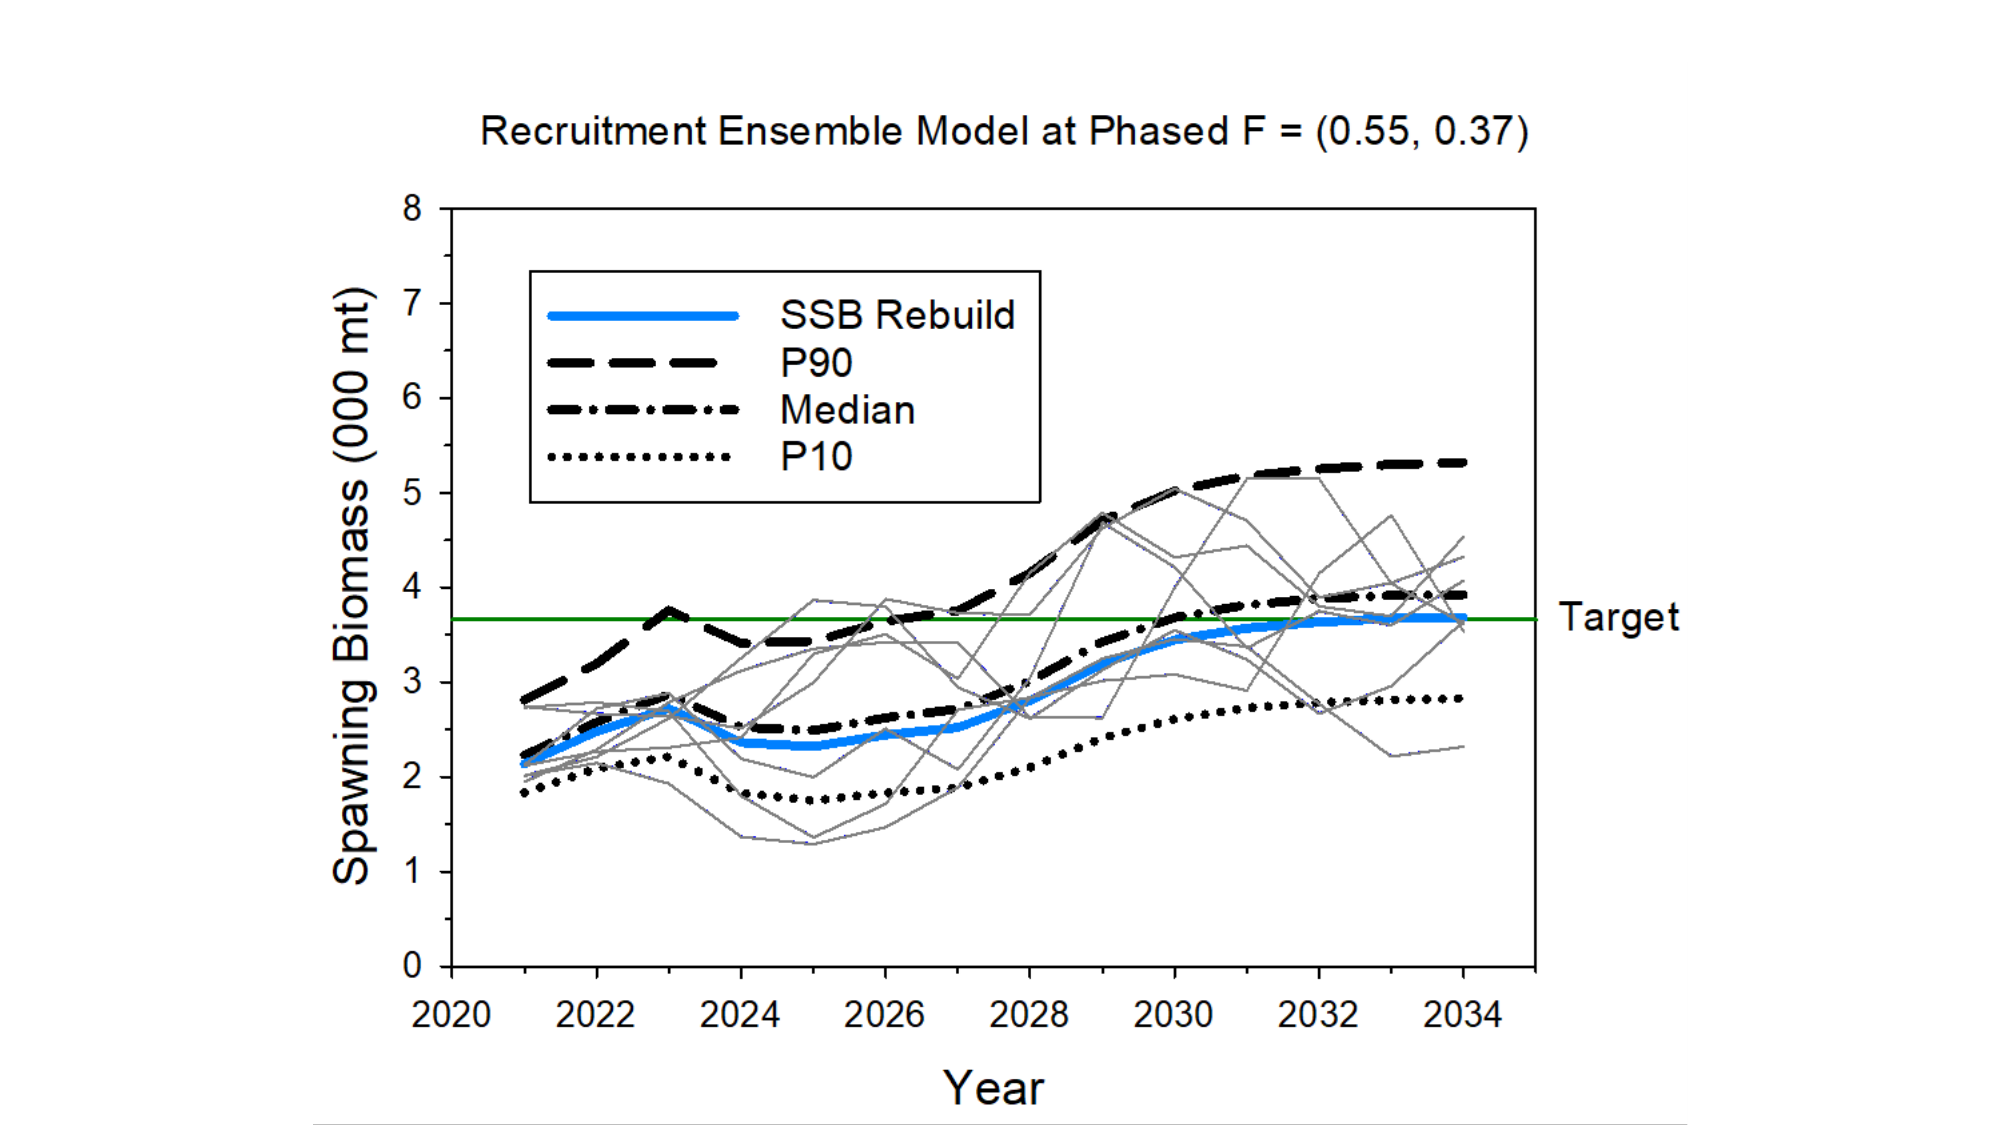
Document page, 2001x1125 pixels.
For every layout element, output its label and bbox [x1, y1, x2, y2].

picture [312, 61, 1688, 1125]
